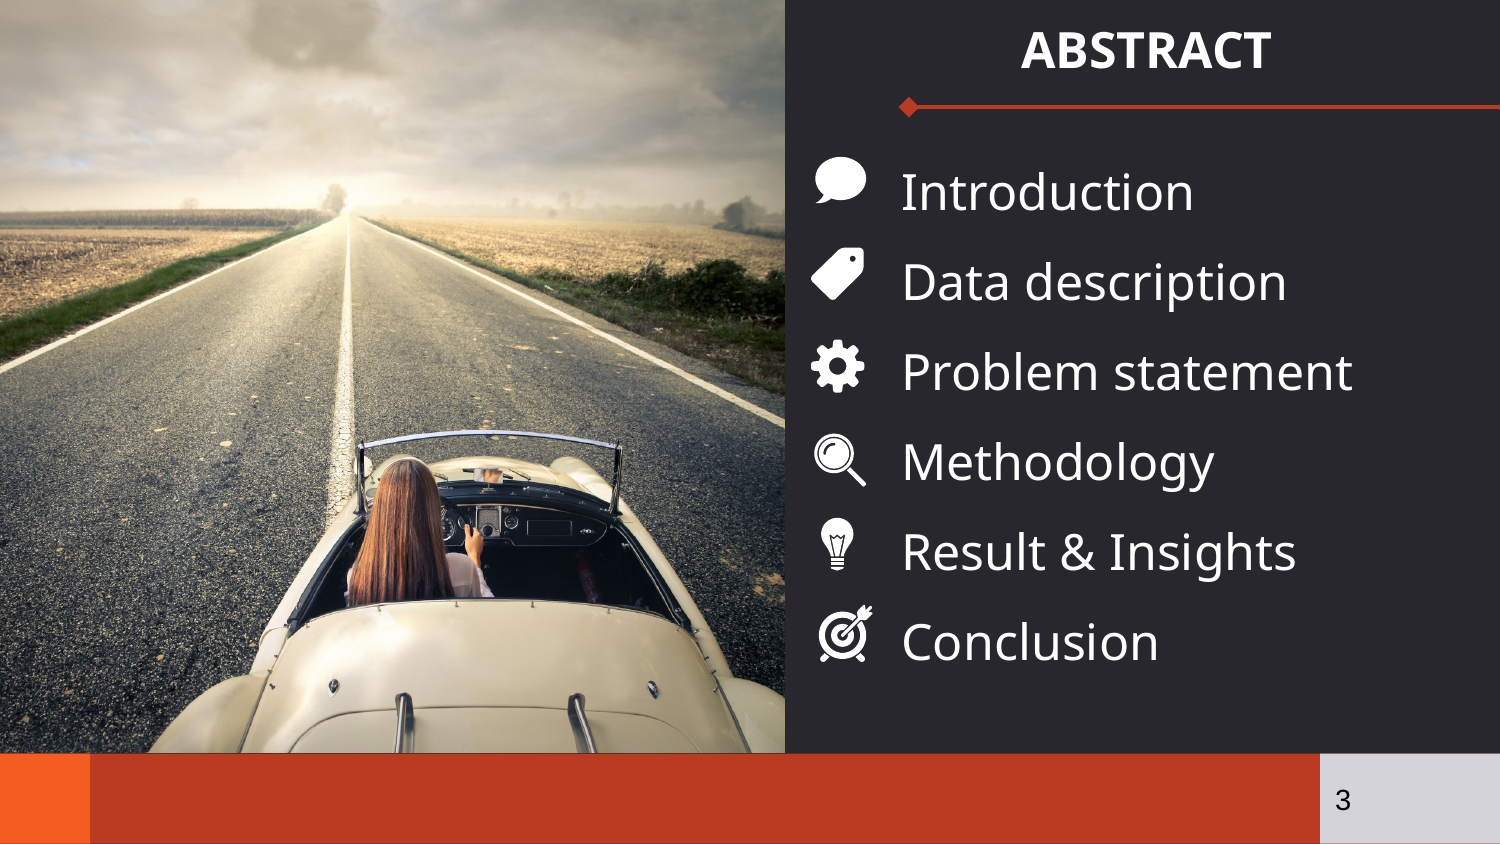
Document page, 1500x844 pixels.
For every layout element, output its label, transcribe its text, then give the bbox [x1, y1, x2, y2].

picture [0, 0, 785, 753]
text_box [811, 247, 864, 300]
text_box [820, 517, 854, 571]
title ABSTRACT [1006, 3, 1500, 94]
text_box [814, 433, 867, 487]
text_box [815, 156, 867, 204]
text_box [818, 604, 873, 663]
slide_number 3 [1320, 753, 1500, 844]
text_box [811, 339, 865, 393]
list Introduction Data description Problem statement Methodology Result & Insights Conclusion [886, 115, 1500, 599]
